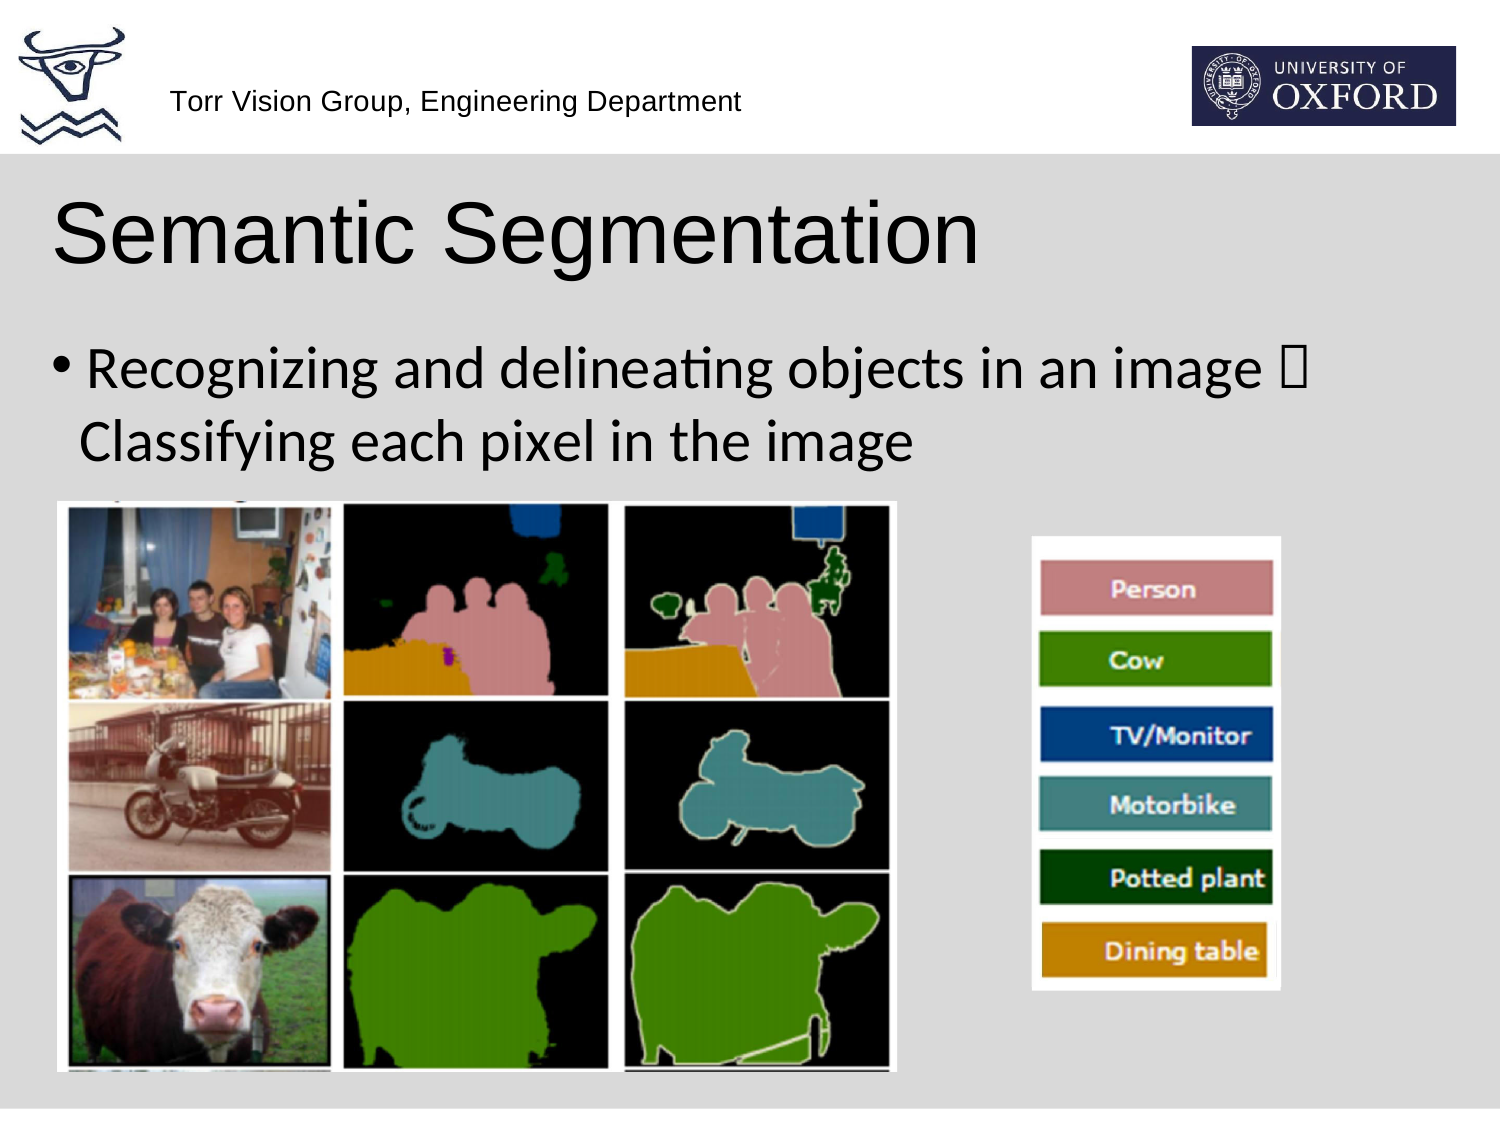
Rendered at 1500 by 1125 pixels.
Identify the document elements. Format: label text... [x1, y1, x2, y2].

text_box [54, 500, 898, 1072]
text_box [18, 24, 126, 147]
picture [1191, 46, 1457, 126]
text_box [1031, 535, 1282, 987]
text_box Recognizing and delineating objects in an image  Classifying each pixel in the image [49, 327, 1361, 474]
text_box Torr Vision Group, Engineering Department [167, 82, 762, 118]
text_box [0, 153, 1500, 1109]
text_box [1031, 987, 1281, 991]
text_box Semantic Segmentation [49, 178, 990, 282]
